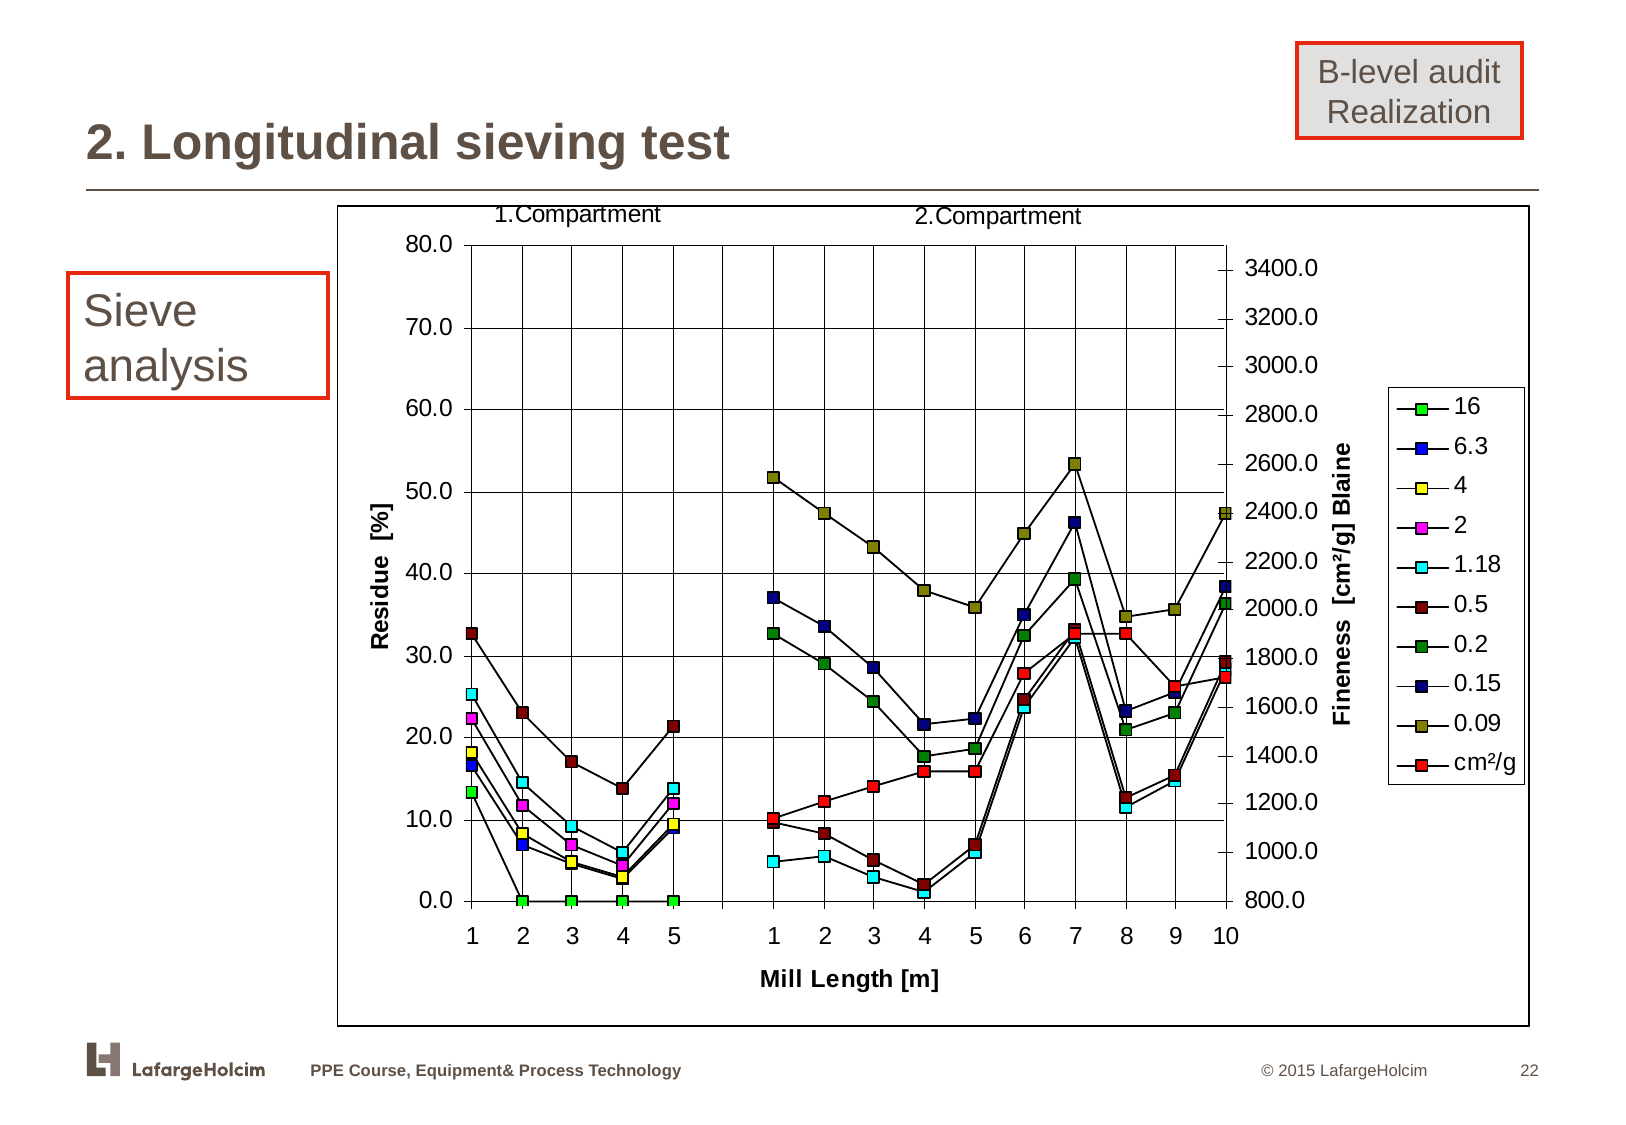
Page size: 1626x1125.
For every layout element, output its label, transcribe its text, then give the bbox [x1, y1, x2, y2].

slide_number 22 [1468, 1052, 1539, 1080]
text_box Sieve analysis [68, 273, 322, 399]
title 2. Longitudinal sieving test [85, 30, 1539, 171]
text_box B-level audit Realization [1296, 42, 1522, 138]
footer PPE Course, Equipment& Process Technology [310, 1052, 831, 1080]
picture [327, 195, 1541, 1036]
